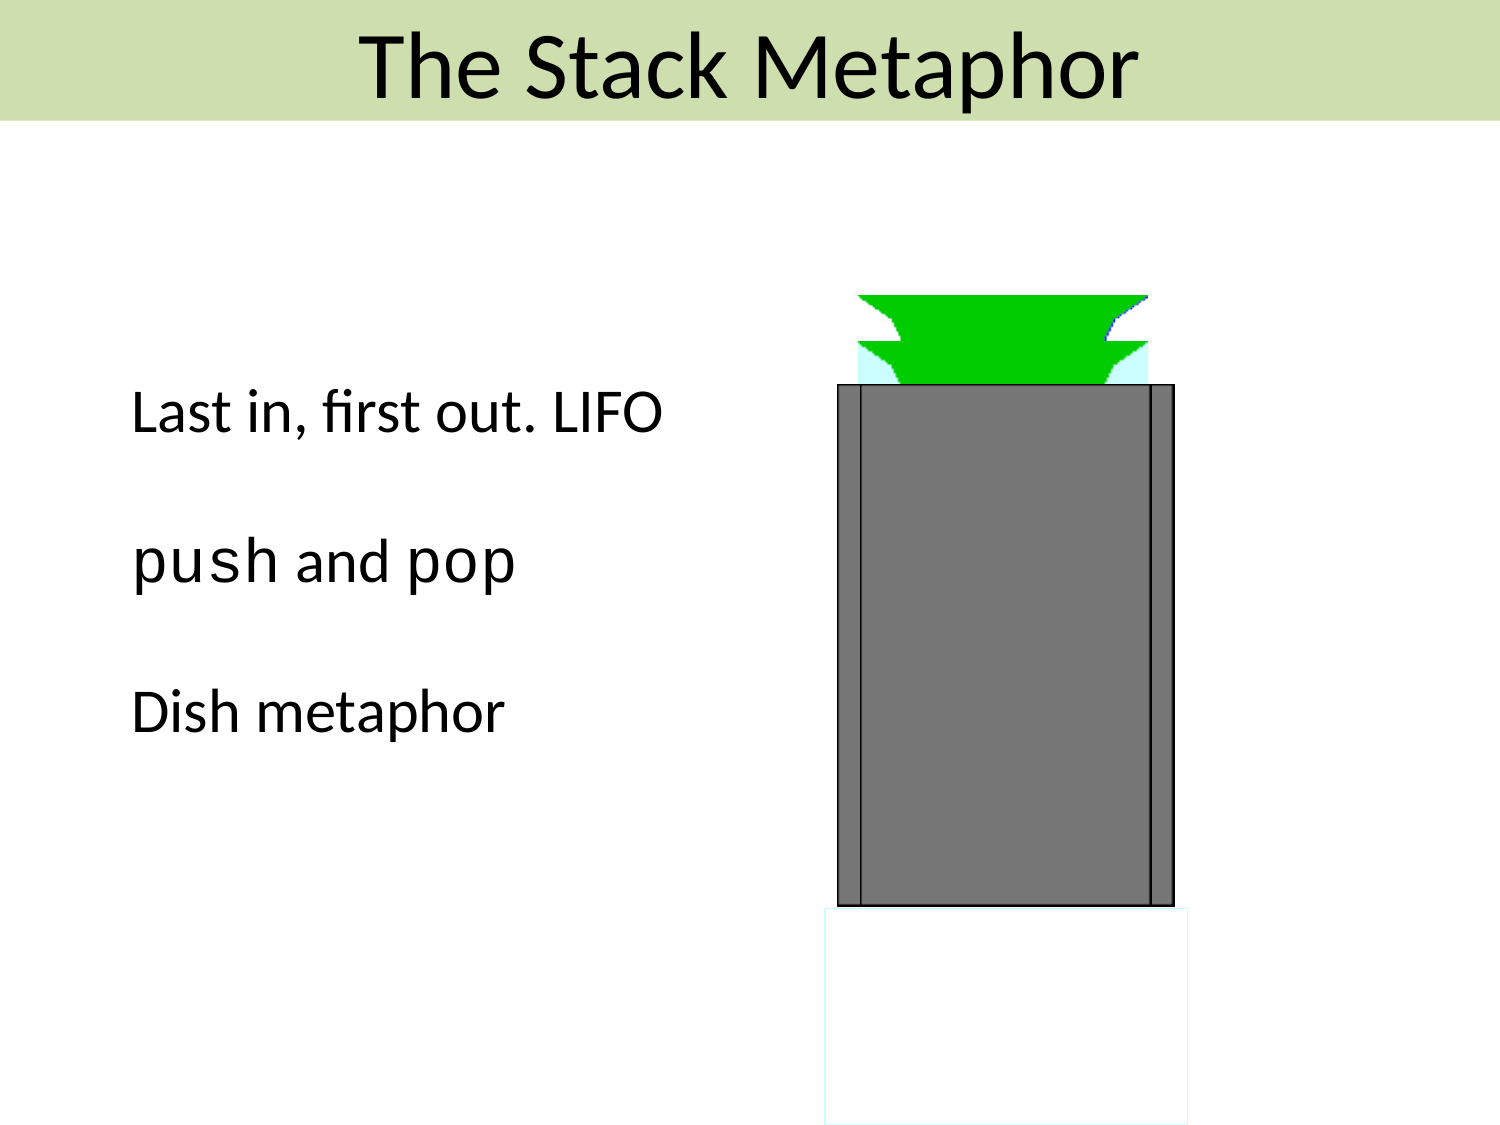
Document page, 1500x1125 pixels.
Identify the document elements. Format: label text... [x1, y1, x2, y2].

text_box Last in, first out. LIFO push and pop Dish metaphor [116, 362, 680, 753]
text_box [824, 908, 1188, 1125]
text_box The Stack Metaphor [0, 0, 1500, 121]
picture [837, 341, 1176, 907]
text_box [858, 295, 1149, 341]
